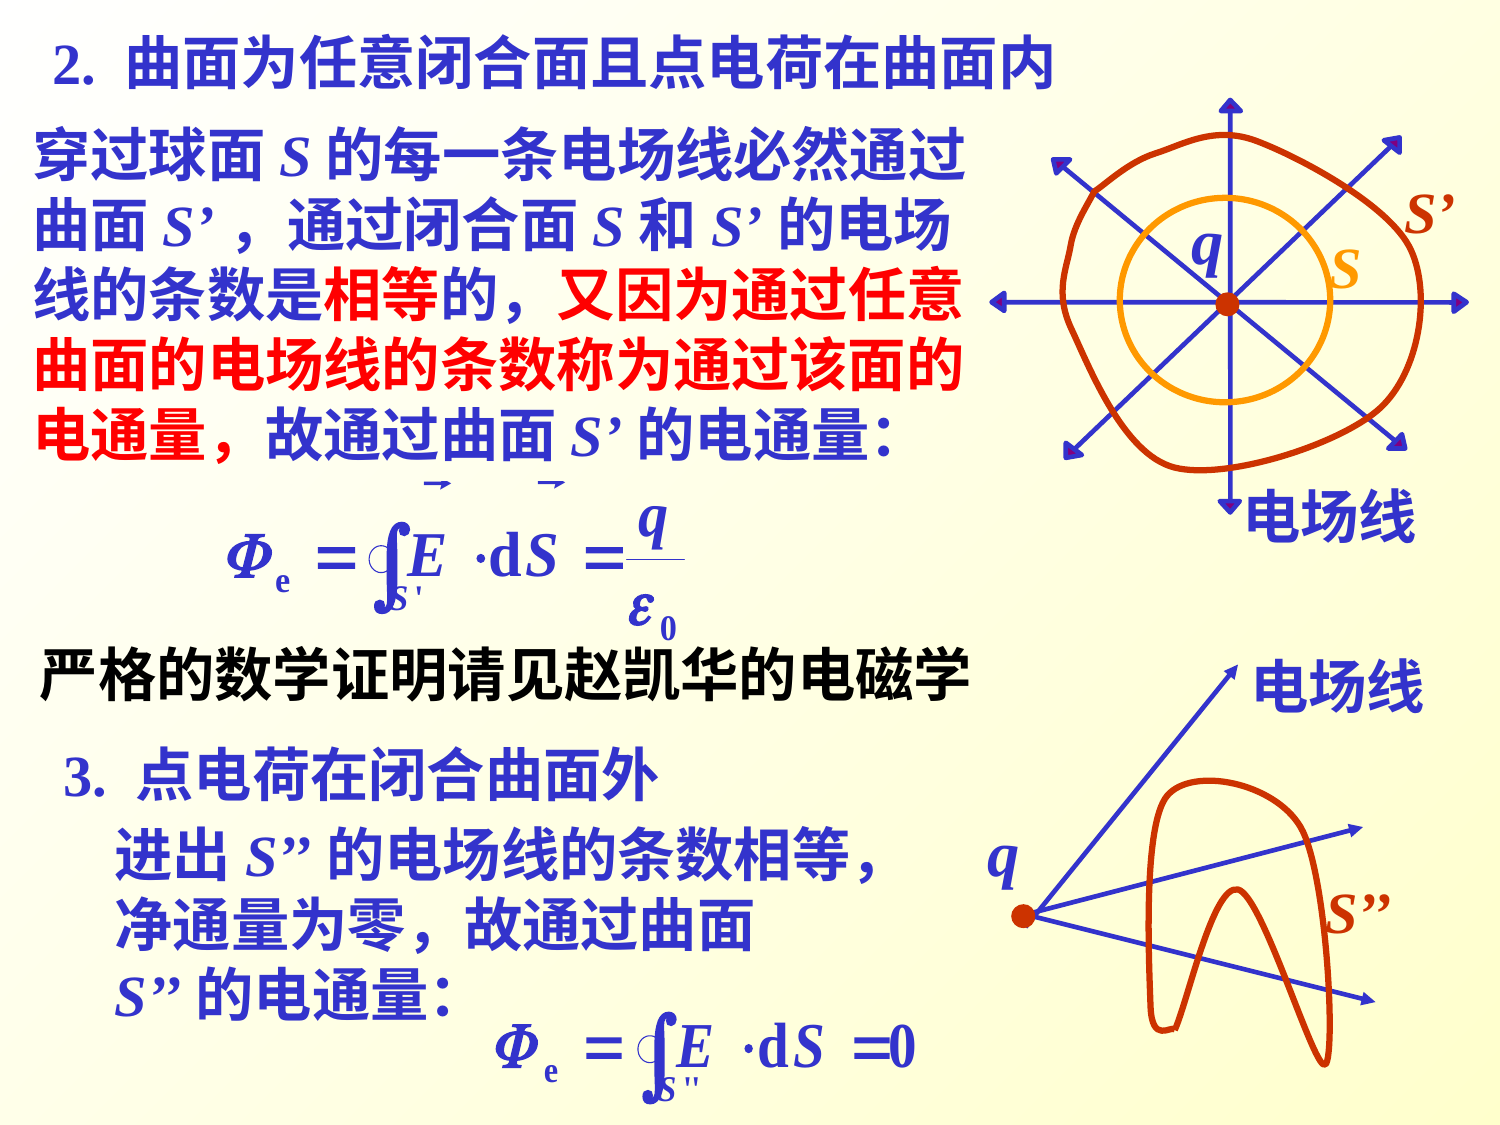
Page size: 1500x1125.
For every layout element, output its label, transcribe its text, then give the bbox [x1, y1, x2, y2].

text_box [991, 99, 1467, 513]
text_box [1025, 664, 1376, 764]
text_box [493, 996, 922, 1107]
text_box 严格的数学证明请见赵凯华的电磁学 [25, 630, 987, 715]
text_box 电场线 [1242, 522, 1418, 550]
text_box 3. 点电荷在闭合曲面外 [48, 730, 688, 816]
text_box 电场线 [1250, 649, 1426, 720]
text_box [987, 765, 1404, 1076]
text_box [1053, 124, 1483, 481]
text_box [224, 480, 688, 646]
text_box 进出S’’的电场线的条数相等，净通量为零，故通过曲面S’’的电通量： [99, 811, 888, 1036]
text_box 穿过球面S的每一条电场线必然通过曲面S’，通过闭合面S和S’的电场线的条数是相等的，又因为通过任意曲面的电场线的条数称为通过该面的电通量，故通过曲面S’的电通量： [17, 111, 986, 476]
text_box 2. 曲面为任意闭合面且点电荷在曲面内 [37, 19, 1072, 104]
